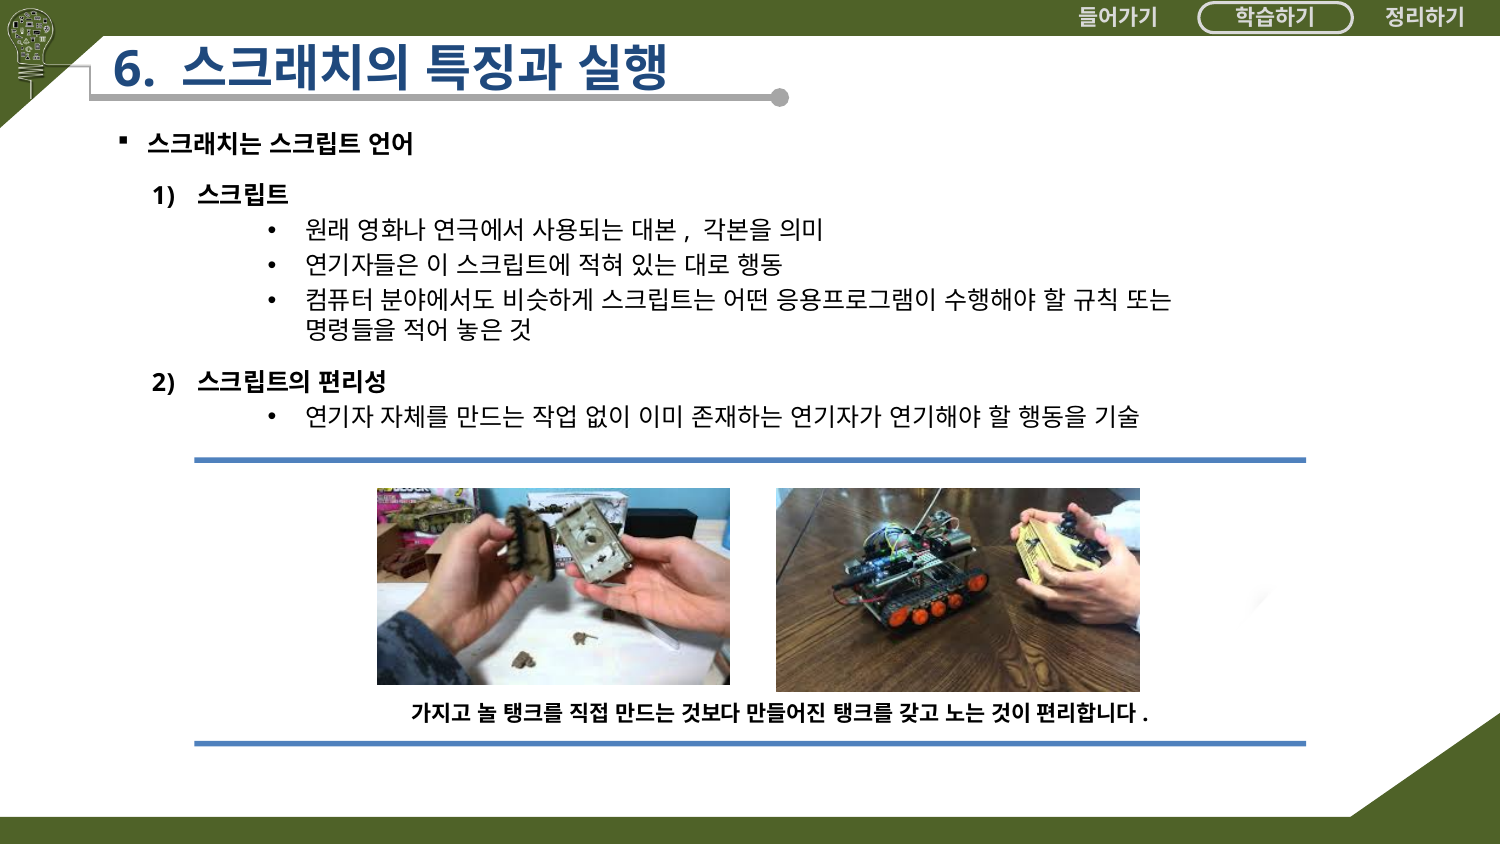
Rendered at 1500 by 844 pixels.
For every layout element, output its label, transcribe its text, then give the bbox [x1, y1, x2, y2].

list 스크래치는 스크립트 언어 스크립트 원래 영화나 연극에서 사용되는 대본, 각본을 의미 연기자들은 이 스크립트에 적혀 있는 대로 행동 컴퓨터 분야에서도 비슷하게 스크립트는 어떤 응용프로그램이 수행해야 할 규칙 또는 명령들을 적어 놓은 것 스크립트의 편리성 연기자 자체를 만드는 작업 없이 이미 존재하는 연기자가 연기해야 할 행동을 기술 [102, 112, 1282, 746]
picture [0, 3, 1414, 816]
text_box [192, 739, 1308, 748]
title 6. 스크래치의 특징과 실행 [99, 23, 1211, 110]
text_box 가지고 놀 탱크를 직접 만드는 것보다 만들어진 탱크를 갖고 노는 것이 편리합니다. [396, 692, 1164, 734]
text_box [192, 455, 1308, 465]
